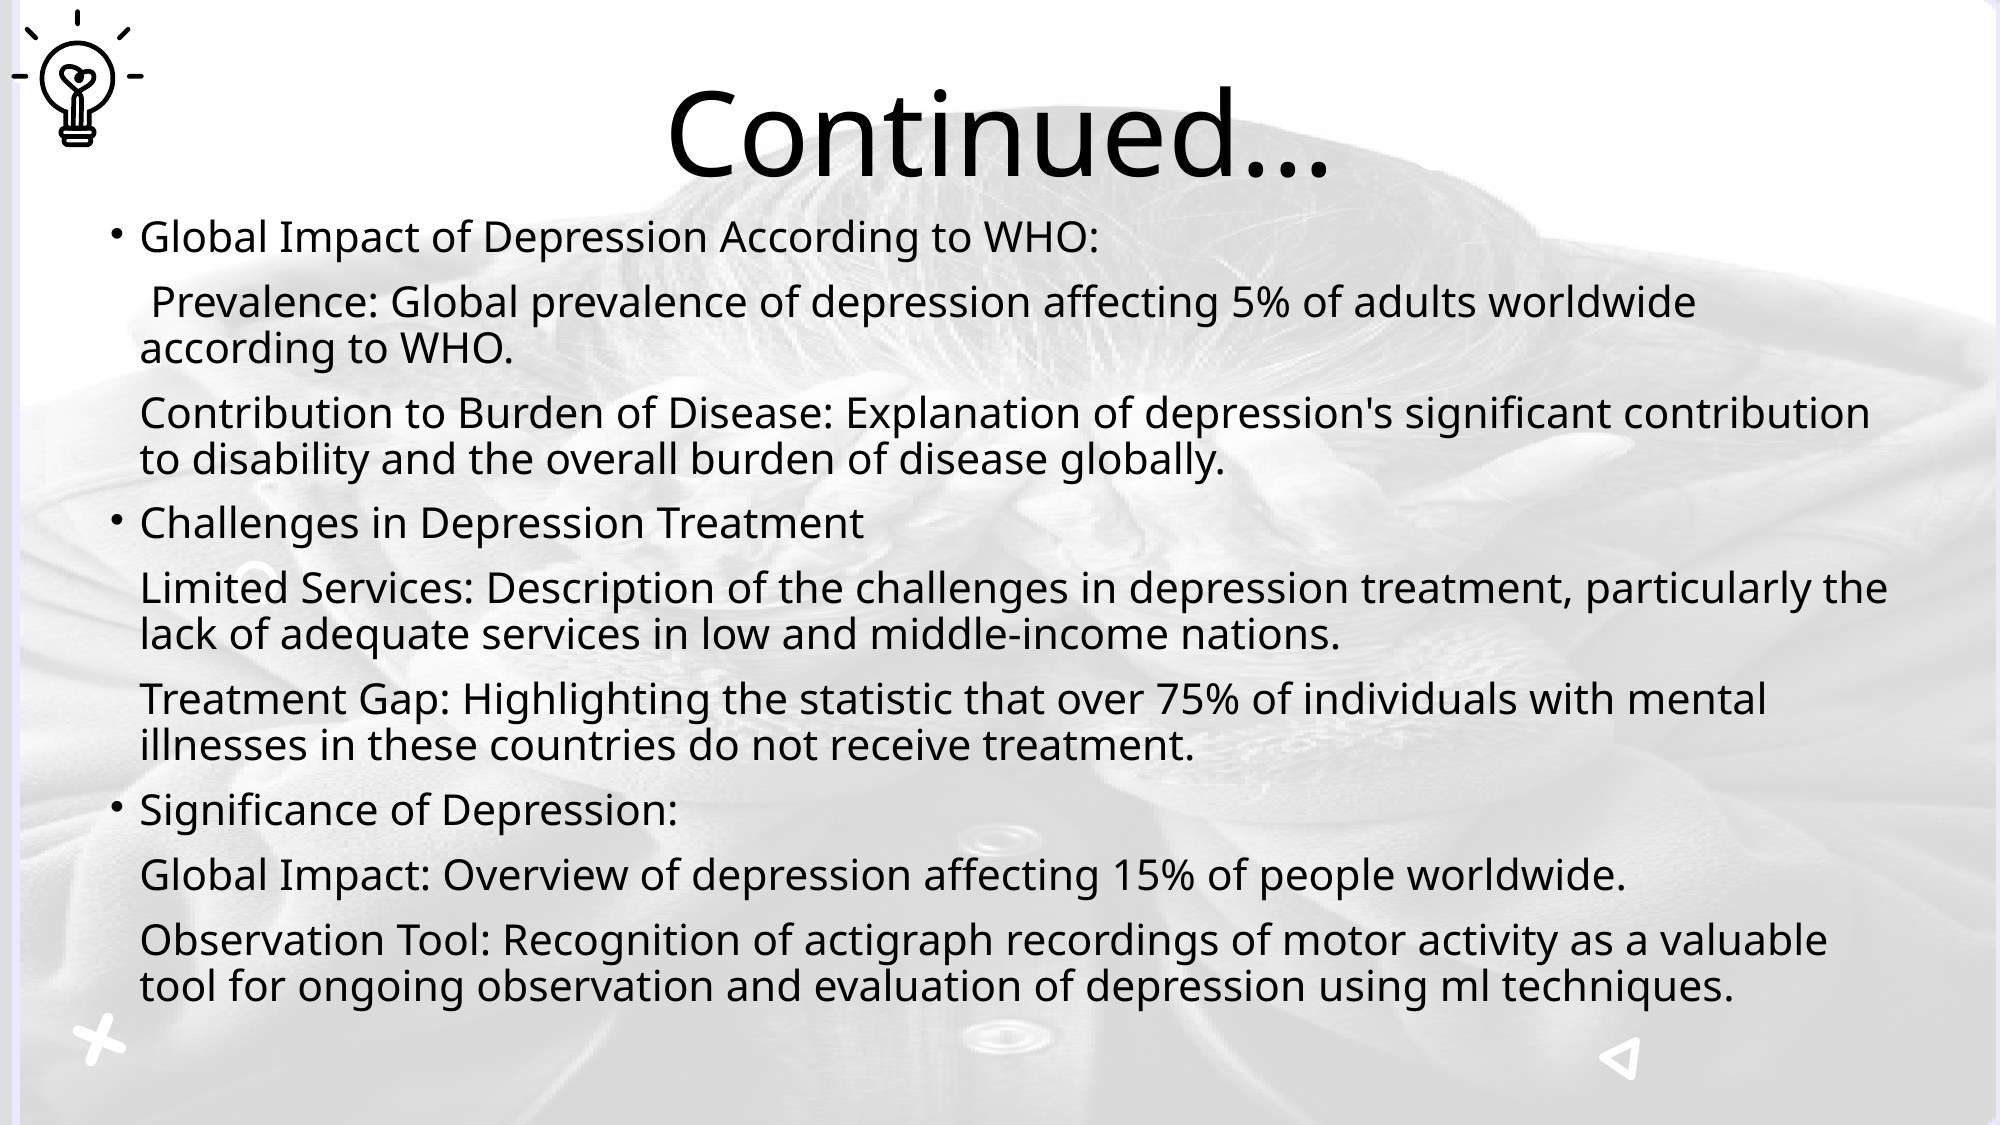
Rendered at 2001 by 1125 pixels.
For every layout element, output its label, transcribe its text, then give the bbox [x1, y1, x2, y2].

list Global Impact of Depression According to WHO: Prevalence: Global prevalence of depression affecting 5% of adults worldwide according to WHO. Contribution to Burden of Disease: Explanation of depression's significant contribution to disability and the overall burden of disease globally. Challenges in Depression Treatment Limited Services: Description of the challenges in depression treatment, particularly the lack of adequate services in low and middle-income nations. Treatment Gap: Highlighting the statistic that over 75% of individuals with mental illnesses in these countries do not receive treatment. Significance of Depression: Global Impact: Overview of depression affecting 15% of people worldwide. Observation Tool: Recognition of actigraph recordings of motor activity as a valuable tool for ongoing observation and evaluation of depression using ml techniques. [99, 215, 1900, 1020]
title Continued... [99, 44, 1900, 215]
